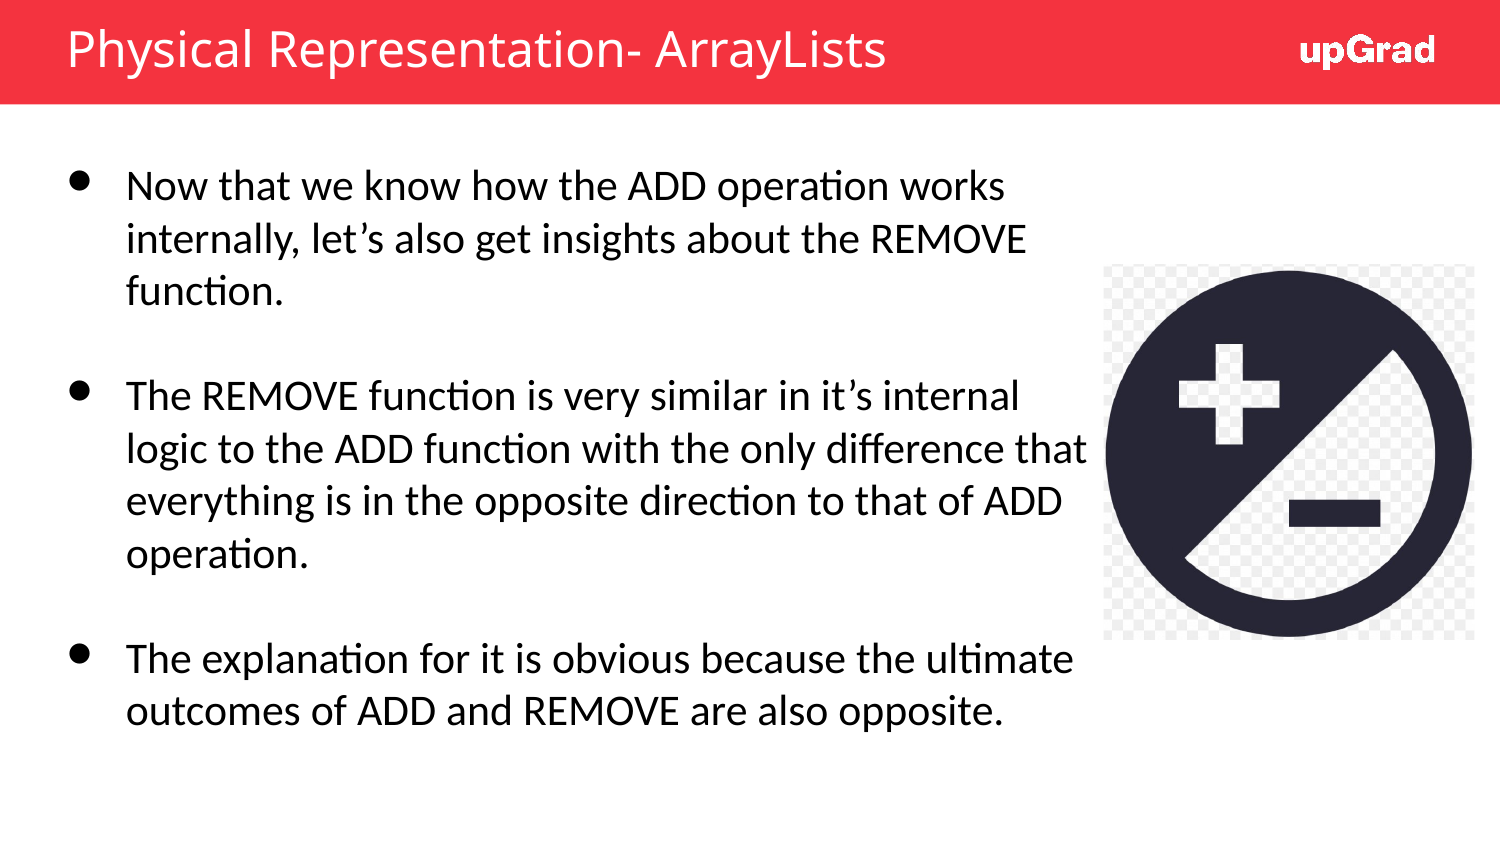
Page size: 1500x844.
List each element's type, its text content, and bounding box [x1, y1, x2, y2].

text_box [0, 0, 1500, 105]
text_box Now that we know how the ADD operation works internally, let’s also get insights about the REMOVE function. The REMOVE function is very similar in it’s internal logic to the ADD function with the only difference that everything is in the opposite direction to that of ADD operation. The explanation for it is obvious because the ultimate outcomes of ADD and REMOVE are also opposite. [35, 141, 1104, 312]
text_box [1300, 34, 1435, 71]
title Physical Representation- ArrayLists [63, 15, 1203, 80]
picture [1103, 264, 1475, 640]
